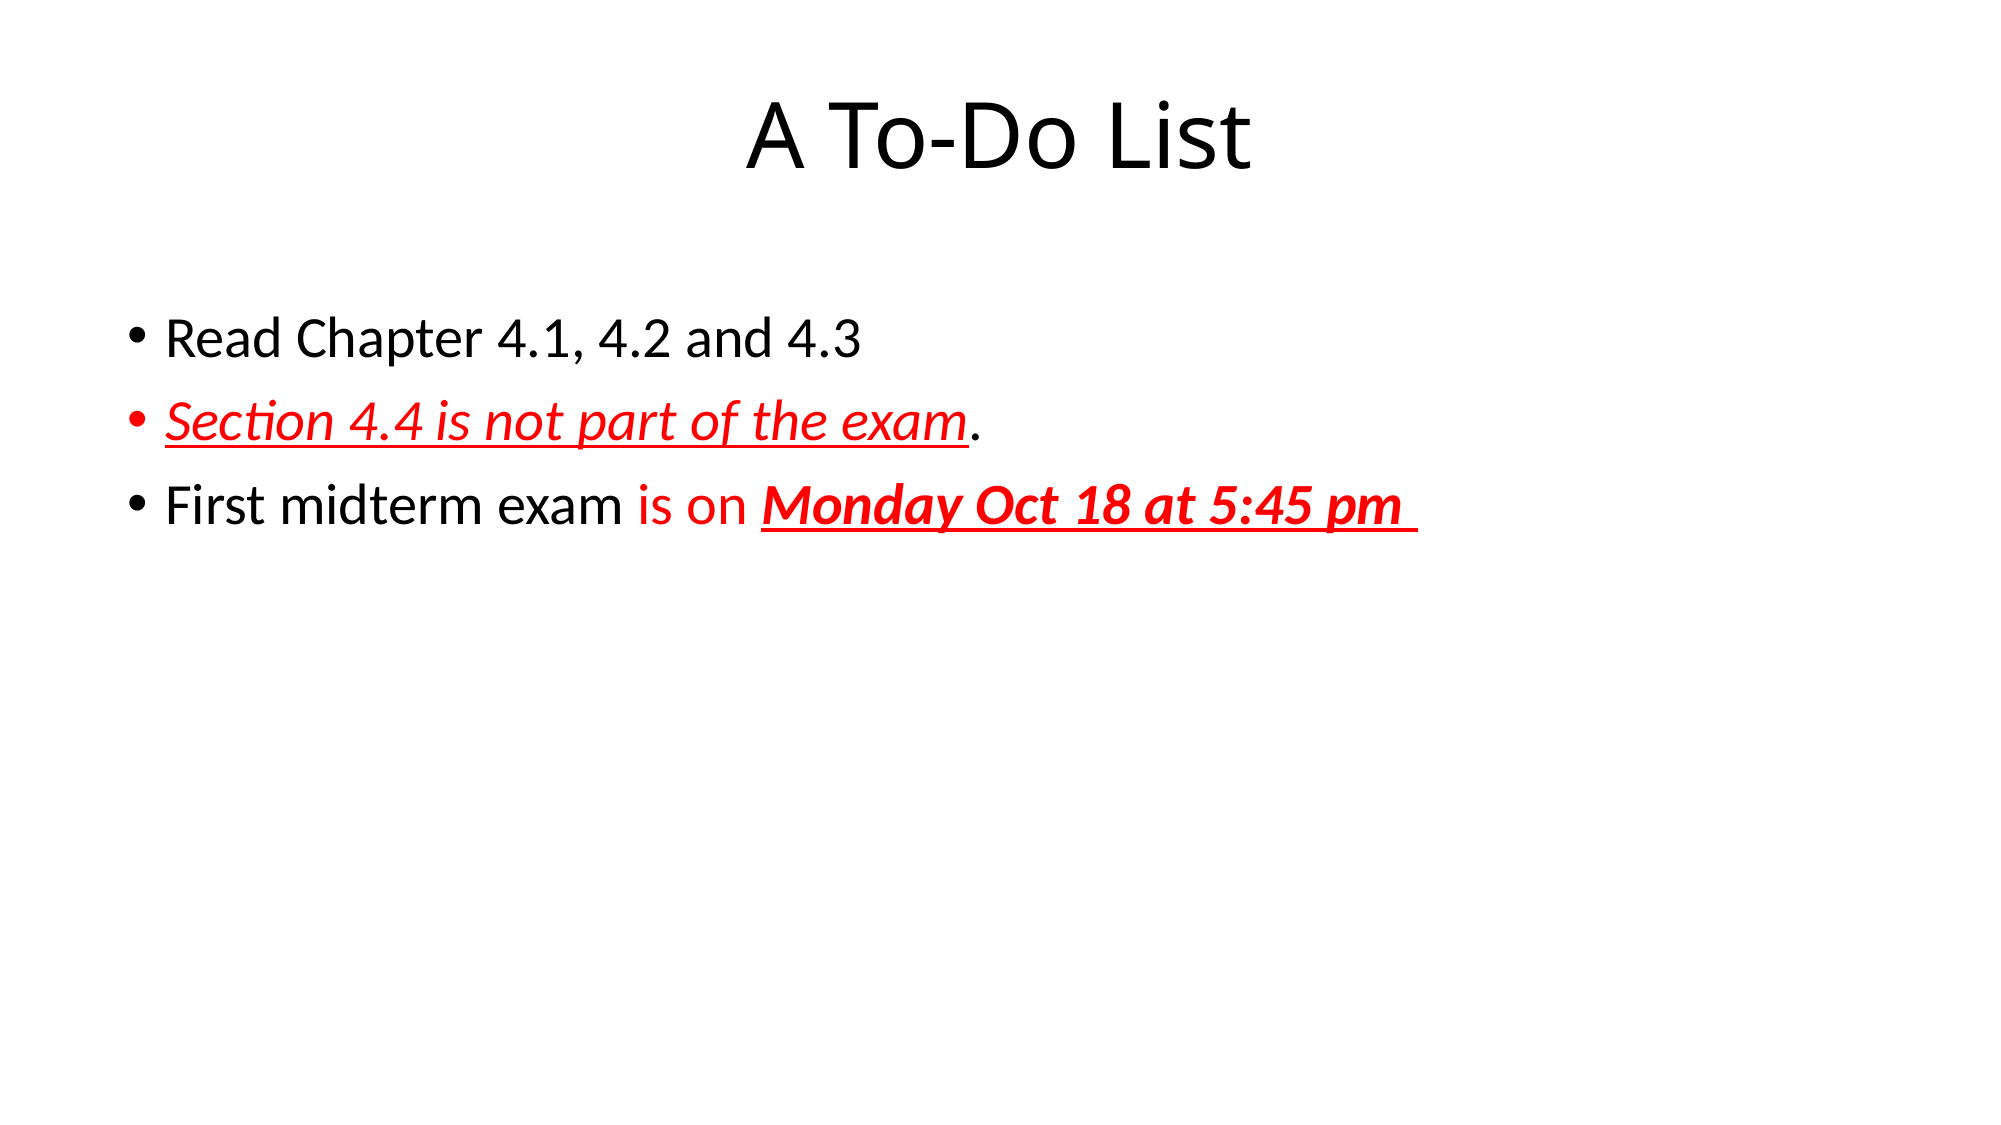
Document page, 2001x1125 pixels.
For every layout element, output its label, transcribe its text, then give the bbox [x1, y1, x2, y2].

list Read Chapter 4.1, 4.2 and 4.3 Section 4.4 is not part of the exam. First midterm exam is on Monday Oct 18 at 5:45 pm [112, 299, 1925, 1014]
title A To-Do List [324, 52, 1675, 226]
